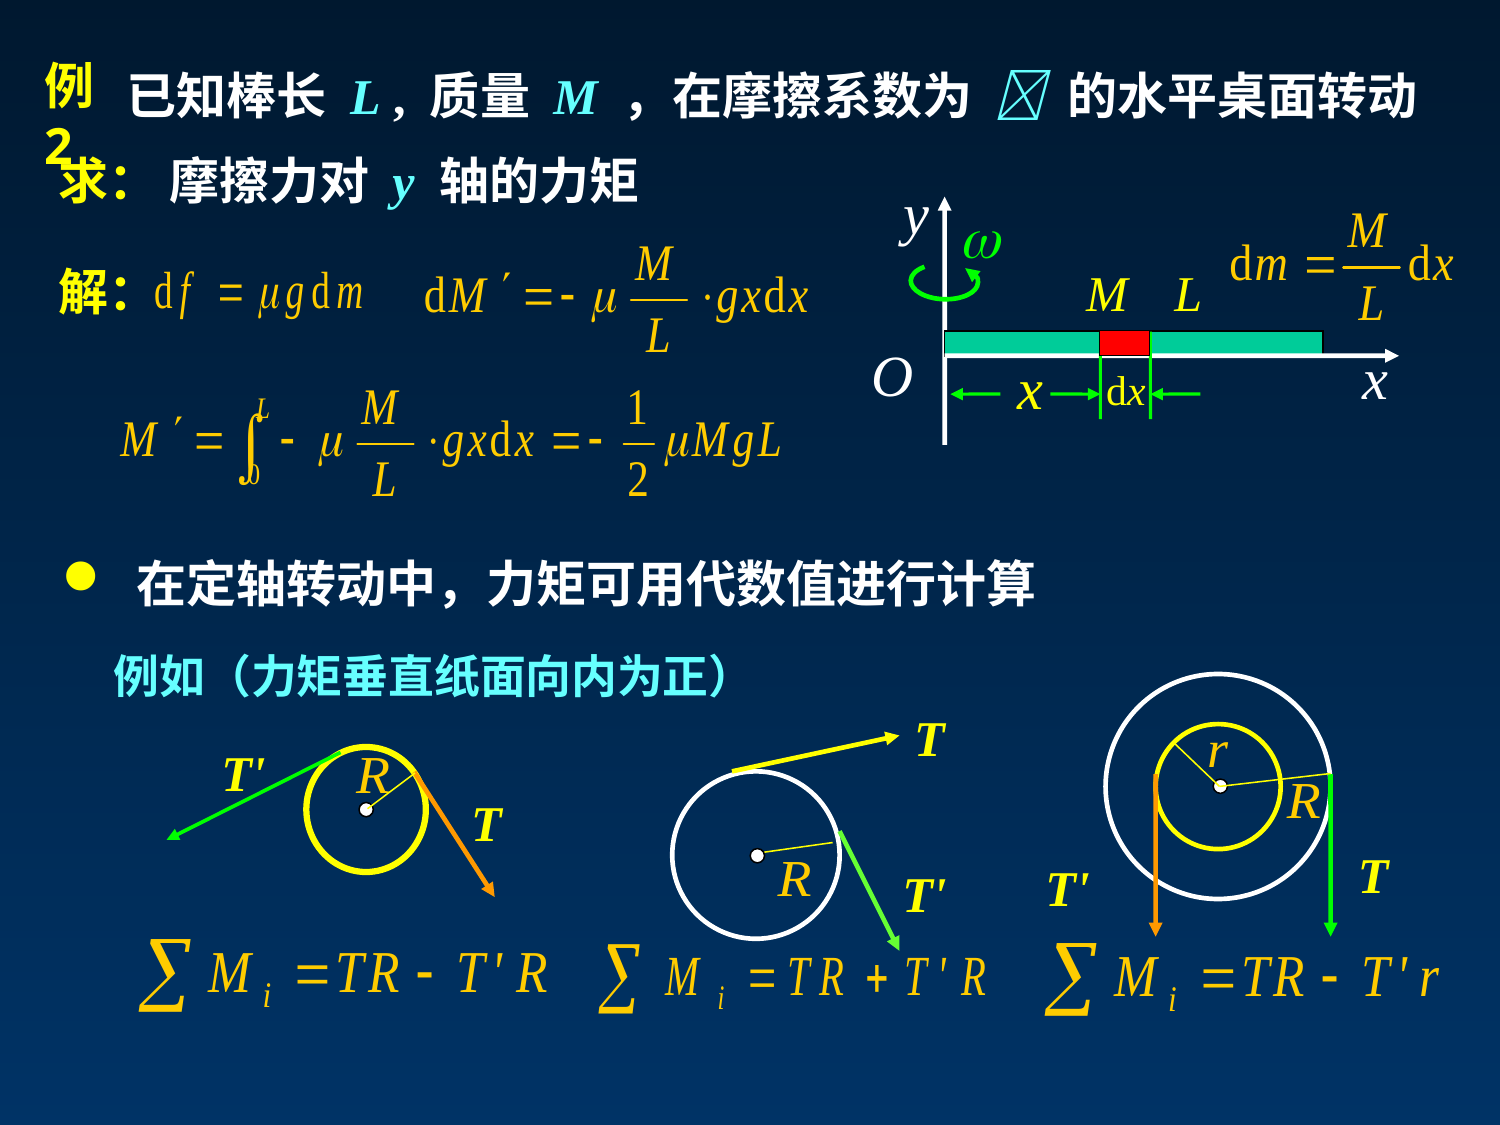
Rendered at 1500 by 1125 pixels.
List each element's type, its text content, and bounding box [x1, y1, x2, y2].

text_box 解： [43, 253, 174, 329]
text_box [346, 743, 398, 799]
text_box 已知棒长 L , 质量 M ，在摩擦系数为  的水平桌面转动 [112, 42, 1447, 133]
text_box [595, 699, 999, 1021]
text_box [1281, 777, 1322, 822]
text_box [771, 855, 812, 900]
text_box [950, 331, 1201, 430]
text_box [1030, 673, 1448, 1023]
text_box 求： 摩擦力对 y 轴的力矩 [43, 142, 751, 218]
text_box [147, 260, 377, 328]
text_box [1222, 198, 1460, 329]
text_box 例2 [29, 46, 148, 182]
text_box 例如（力矩垂直纸面向内为正） [99, 640, 899, 766]
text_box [135, 734, 556, 1020]
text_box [1203, 738, 1234, 771]
text_box 在定轴转动中，力矩可用代数值进行计算 [47, 545, 1123, 620]
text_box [416, 231, 818, 362]
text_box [111, 375, 792, 505]
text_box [856, 168, 1424, 446]
